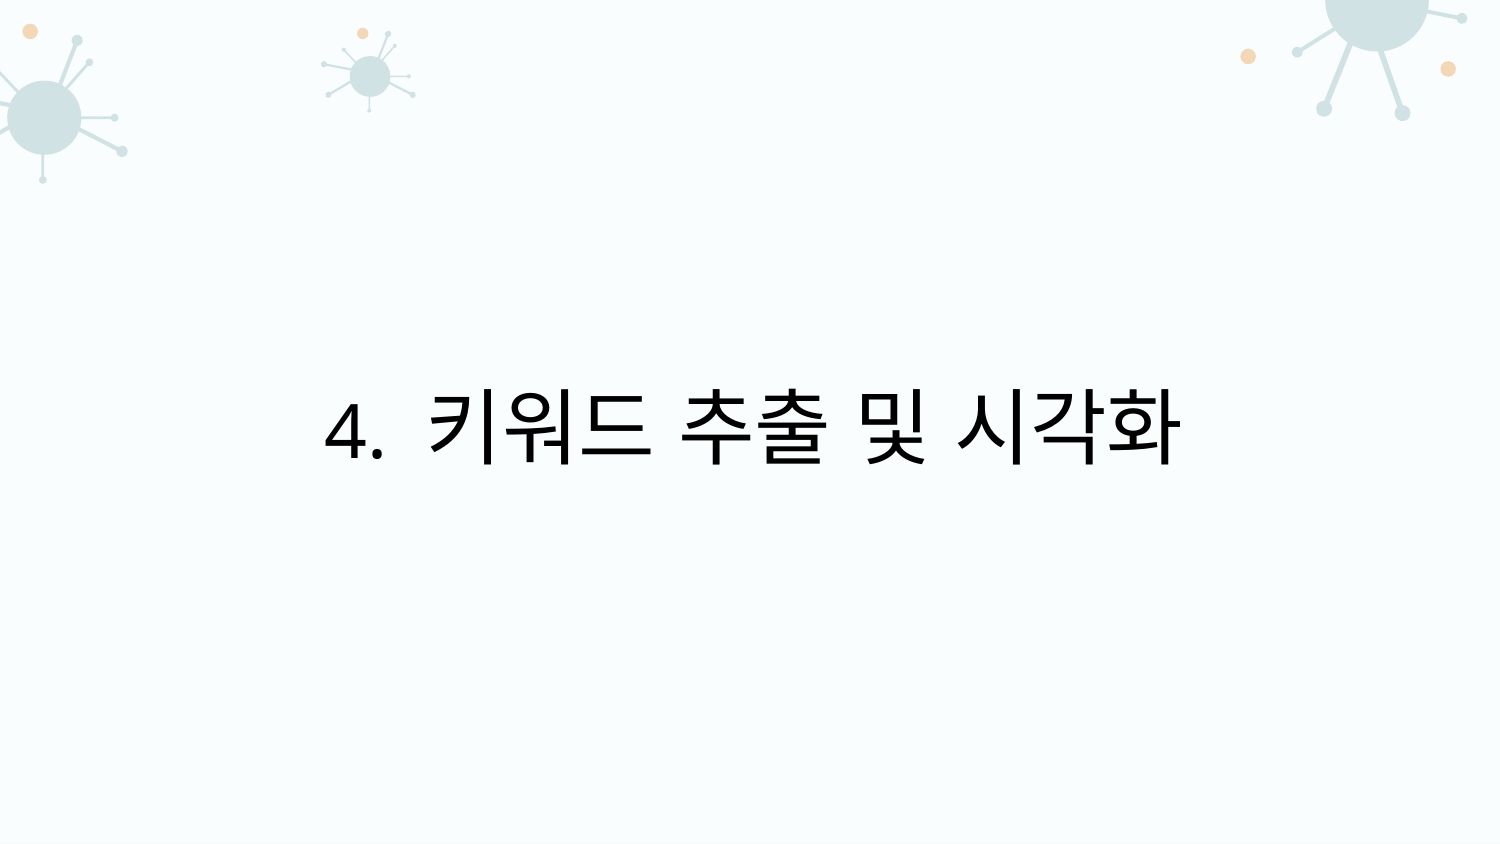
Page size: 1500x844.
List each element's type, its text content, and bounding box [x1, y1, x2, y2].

text_box [0, 0, 1500, 844]
text_box 4. 키워드 추출 및 시각화 [271, 367, 1229, 553]
